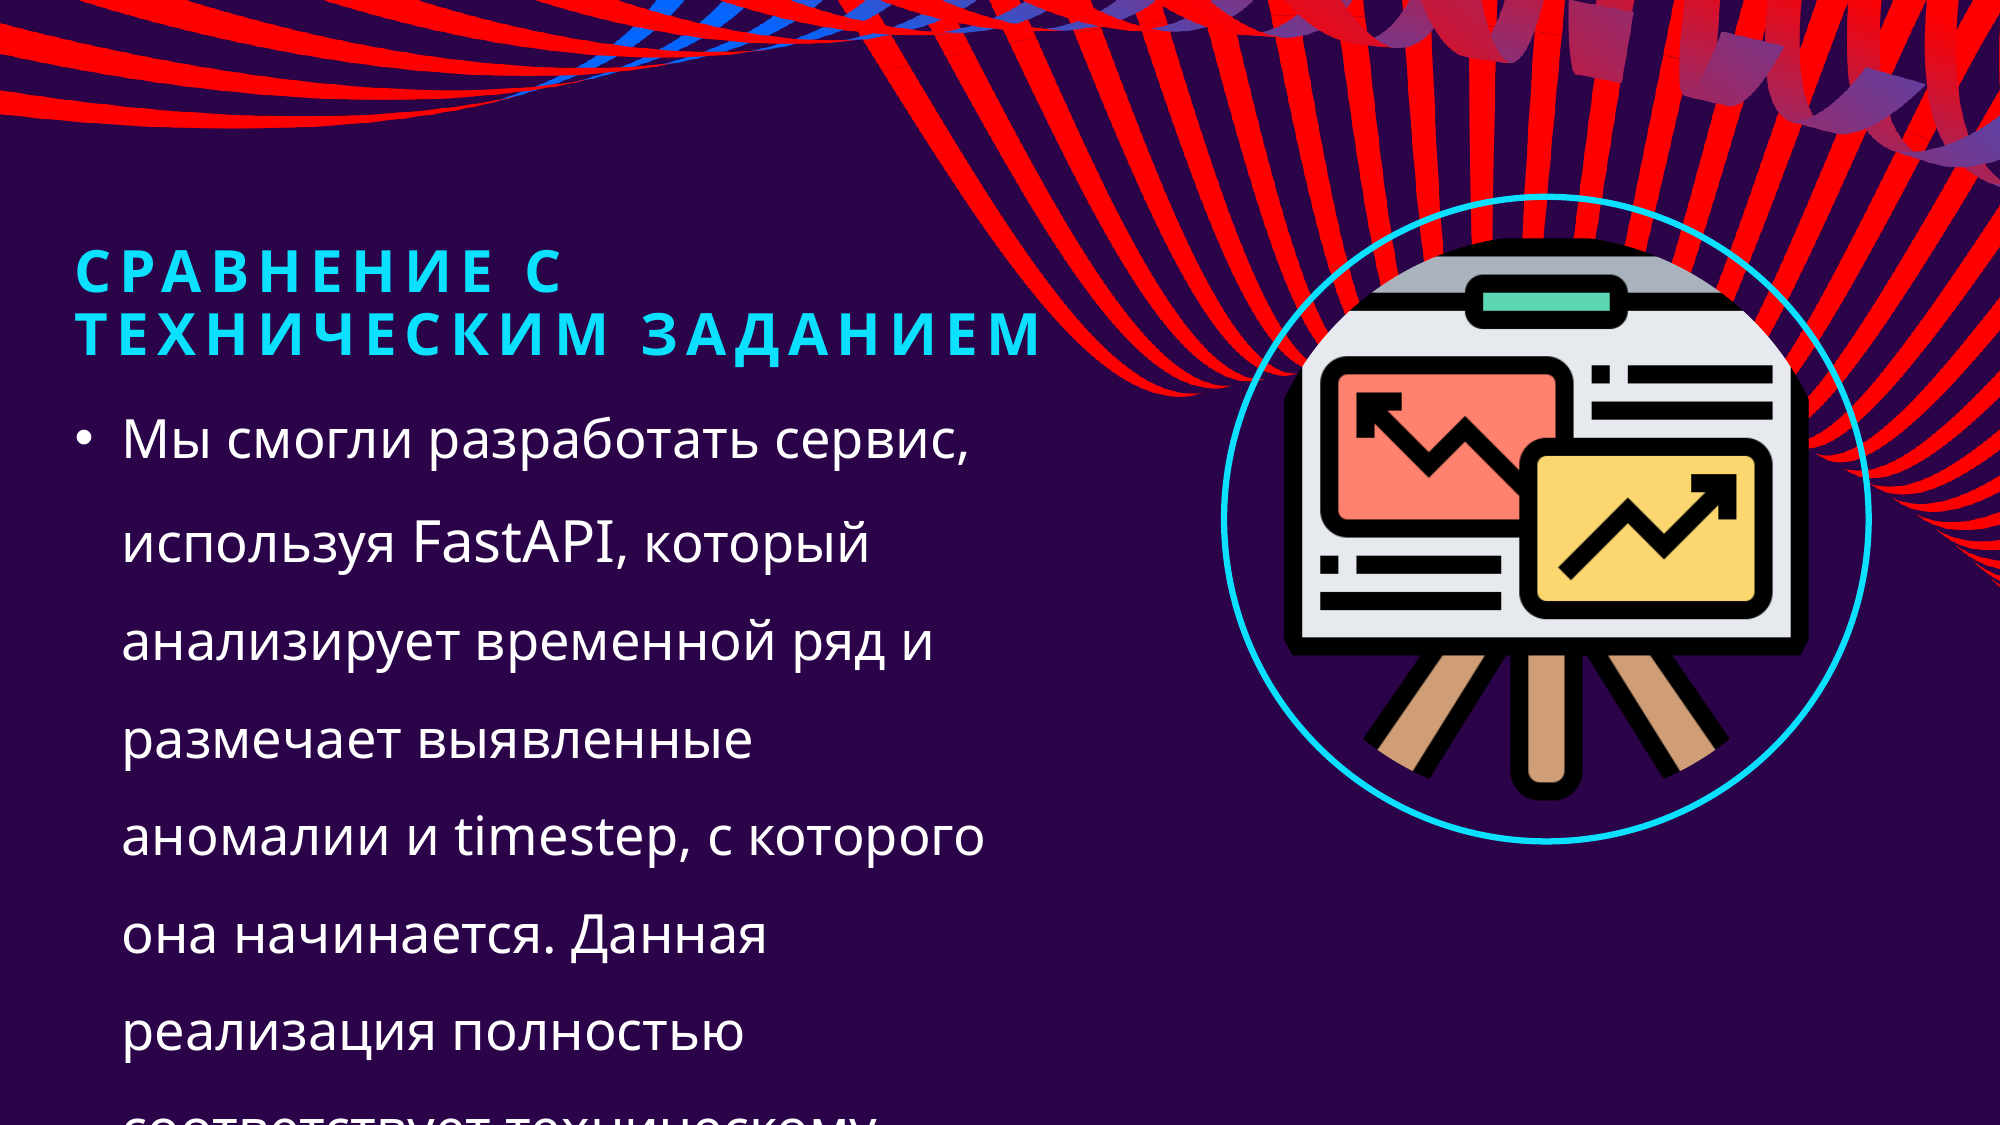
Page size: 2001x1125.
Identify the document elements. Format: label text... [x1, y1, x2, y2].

title Сравнение с техническим заданием [59, 235, 1072, 324]
list Мы смогли разработать сервис, используя FastAPI, который анализирует временной ряд и размечает выявленные аномалии и timestep, с которого она начинается. Данная реализация полностью соответствует техническому заданию. [59, 364, 1045, 836]
picture [0, 0, 2000, 1125]
